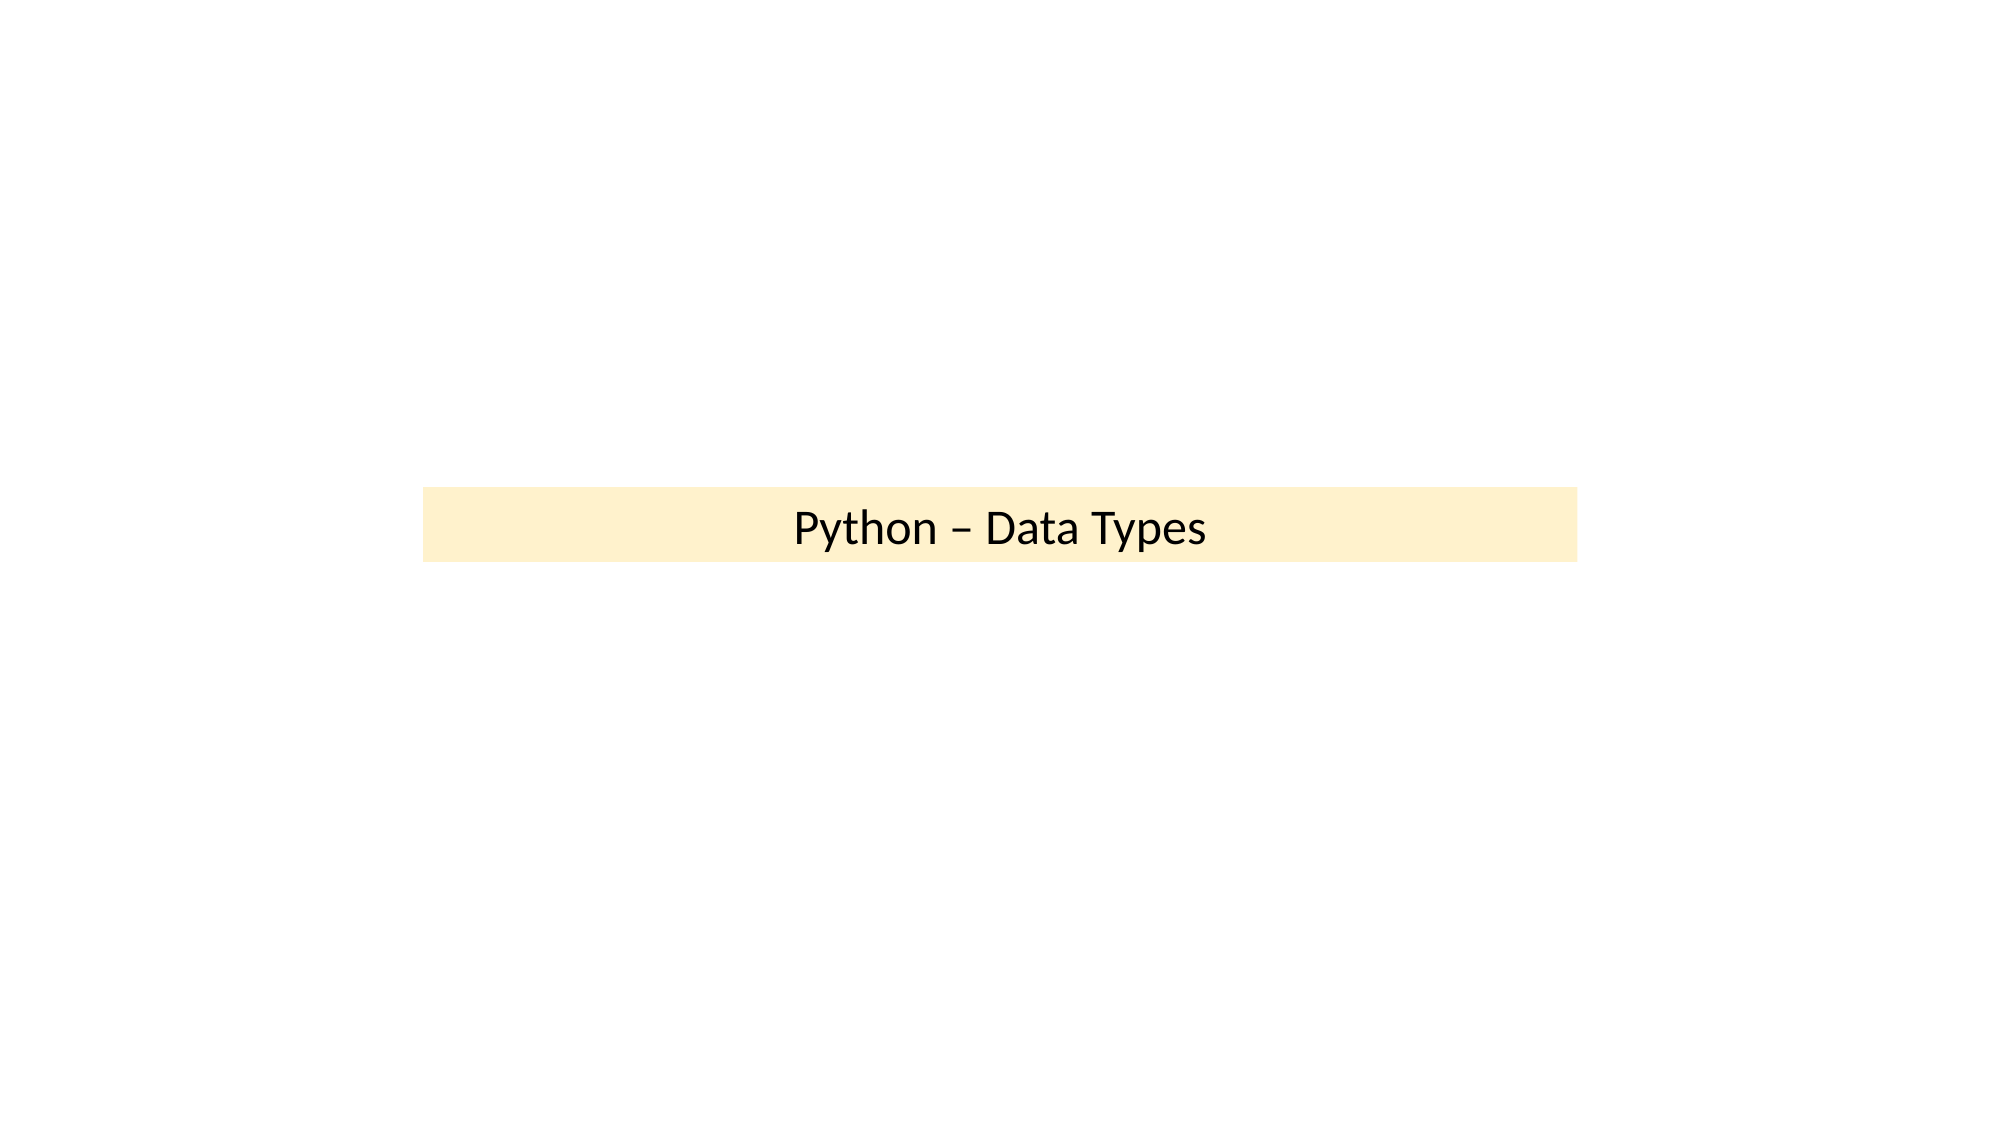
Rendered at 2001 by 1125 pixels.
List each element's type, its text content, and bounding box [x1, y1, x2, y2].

text_box Python – Data Types [423, 487, 1578, 562]
